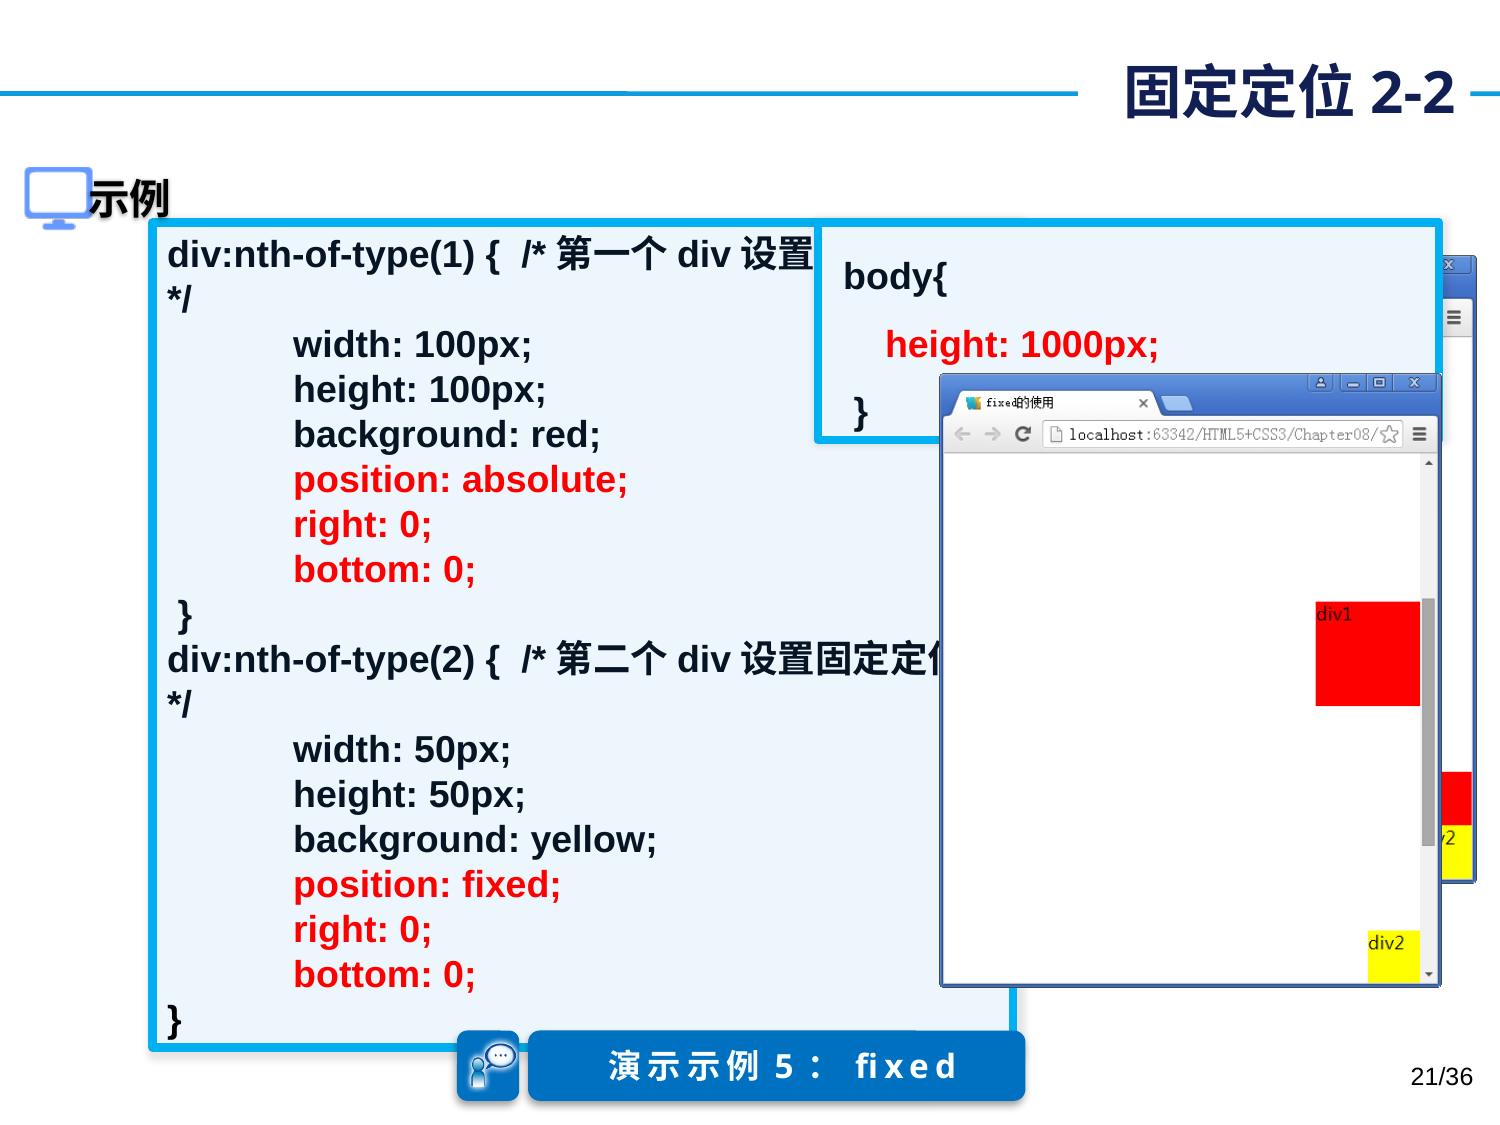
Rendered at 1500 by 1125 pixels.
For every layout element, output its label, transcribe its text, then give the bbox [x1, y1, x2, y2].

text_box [23, 163, 188, 233]
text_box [456, 1030, 1026, 1102]
text_box body{ height: 1000px; } [817, 222, 1439, 440]
text_box div:nth-of-type(1) { /*第一个div设置绝对定位*/ width: 100px; height: 100px; background: red; position: absolute; right: 0; bottom: 0; } div:nth-of-type(2) { /*第二个div设置固定定位*/ width: 50px; height: 50px; background: yellow; position: fixed; right: 0; bottom: 0; } [152, 222, 1013, 1048]
picture [938, 255, 1477, 988]
slide_number /36 [1138, 1053, 1489, 1114]
title 固定定位2-2 [1078, 46, 1471, 133]
